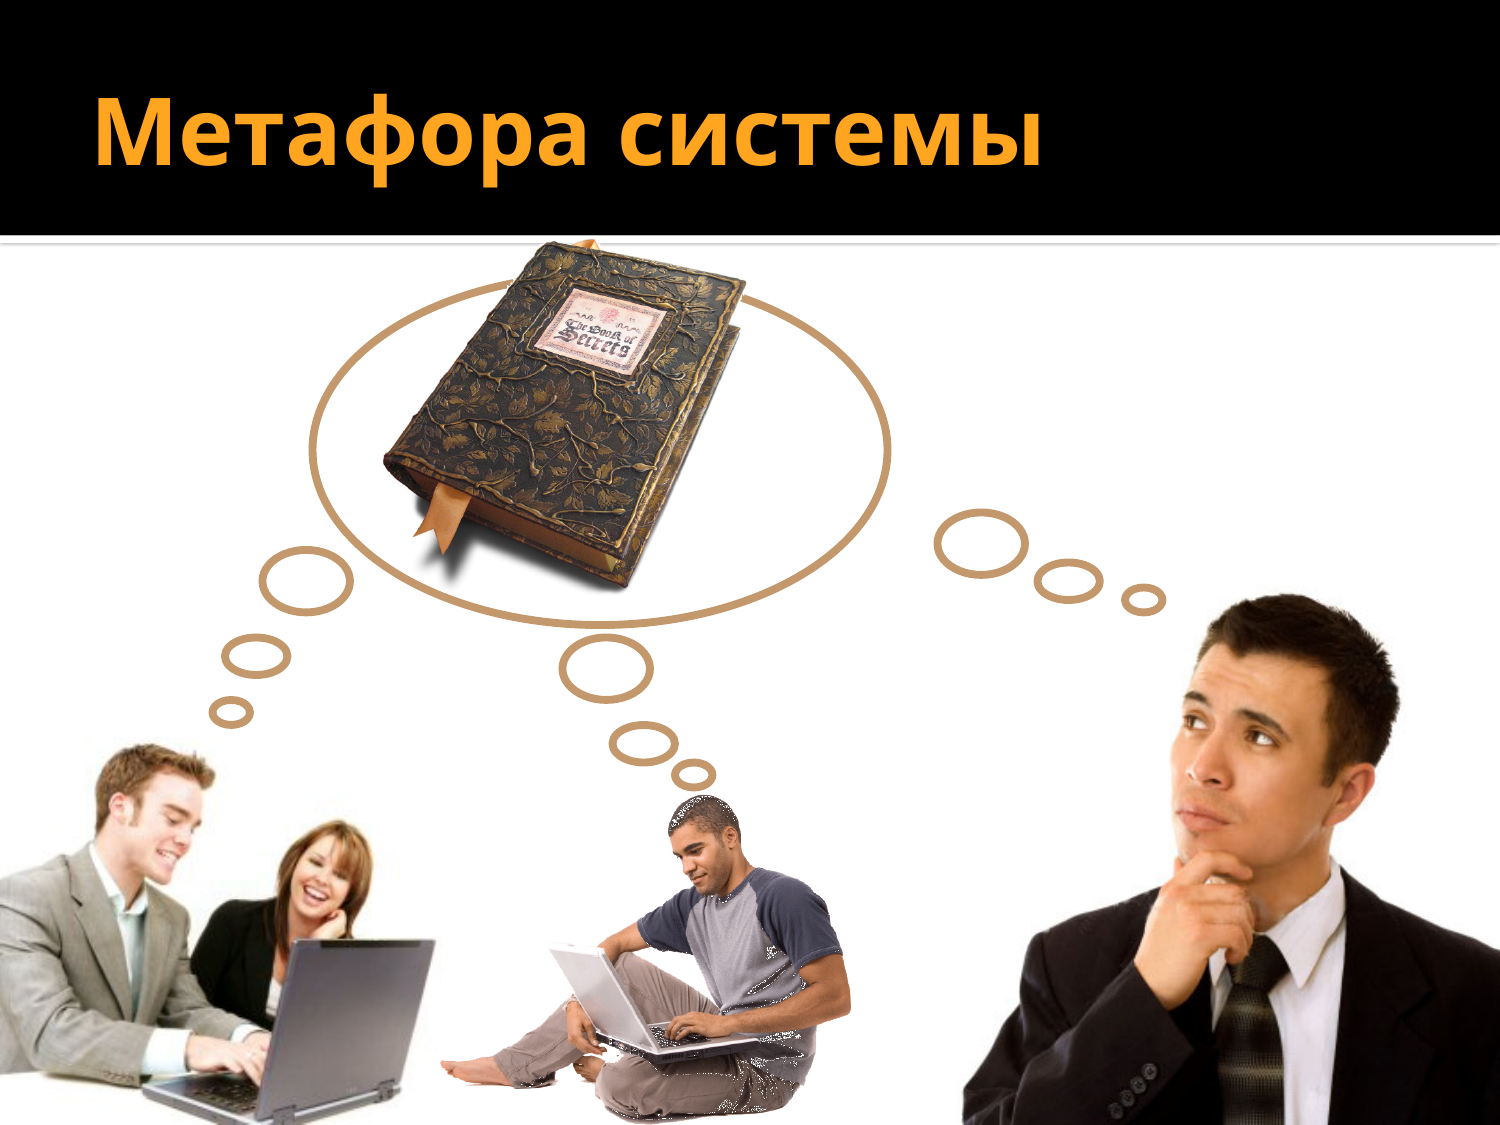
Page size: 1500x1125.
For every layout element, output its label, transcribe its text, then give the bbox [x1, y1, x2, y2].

title Метафора системы [75, 25, 1425, 231]
text_box [504, 619, 696, 629]
text_box [1033, 558, 1104, 584]
picture [374, 237, 777, 612]
text_box [783, 310, 892, 590]
text_box [933, 508, 1029, 579]
text_box [608, 721, 679, 757]
text_box [558, 633, 654, 704]
text_box [258, 545, 354, 617]
text_box [208, 696, 254, 729]
picture [906, 585, 1500, 1125]
text_box [308, 340, 369, 560]
text_box [221, 633, 292, 679]
picture [0, 737, 853, 1125]
